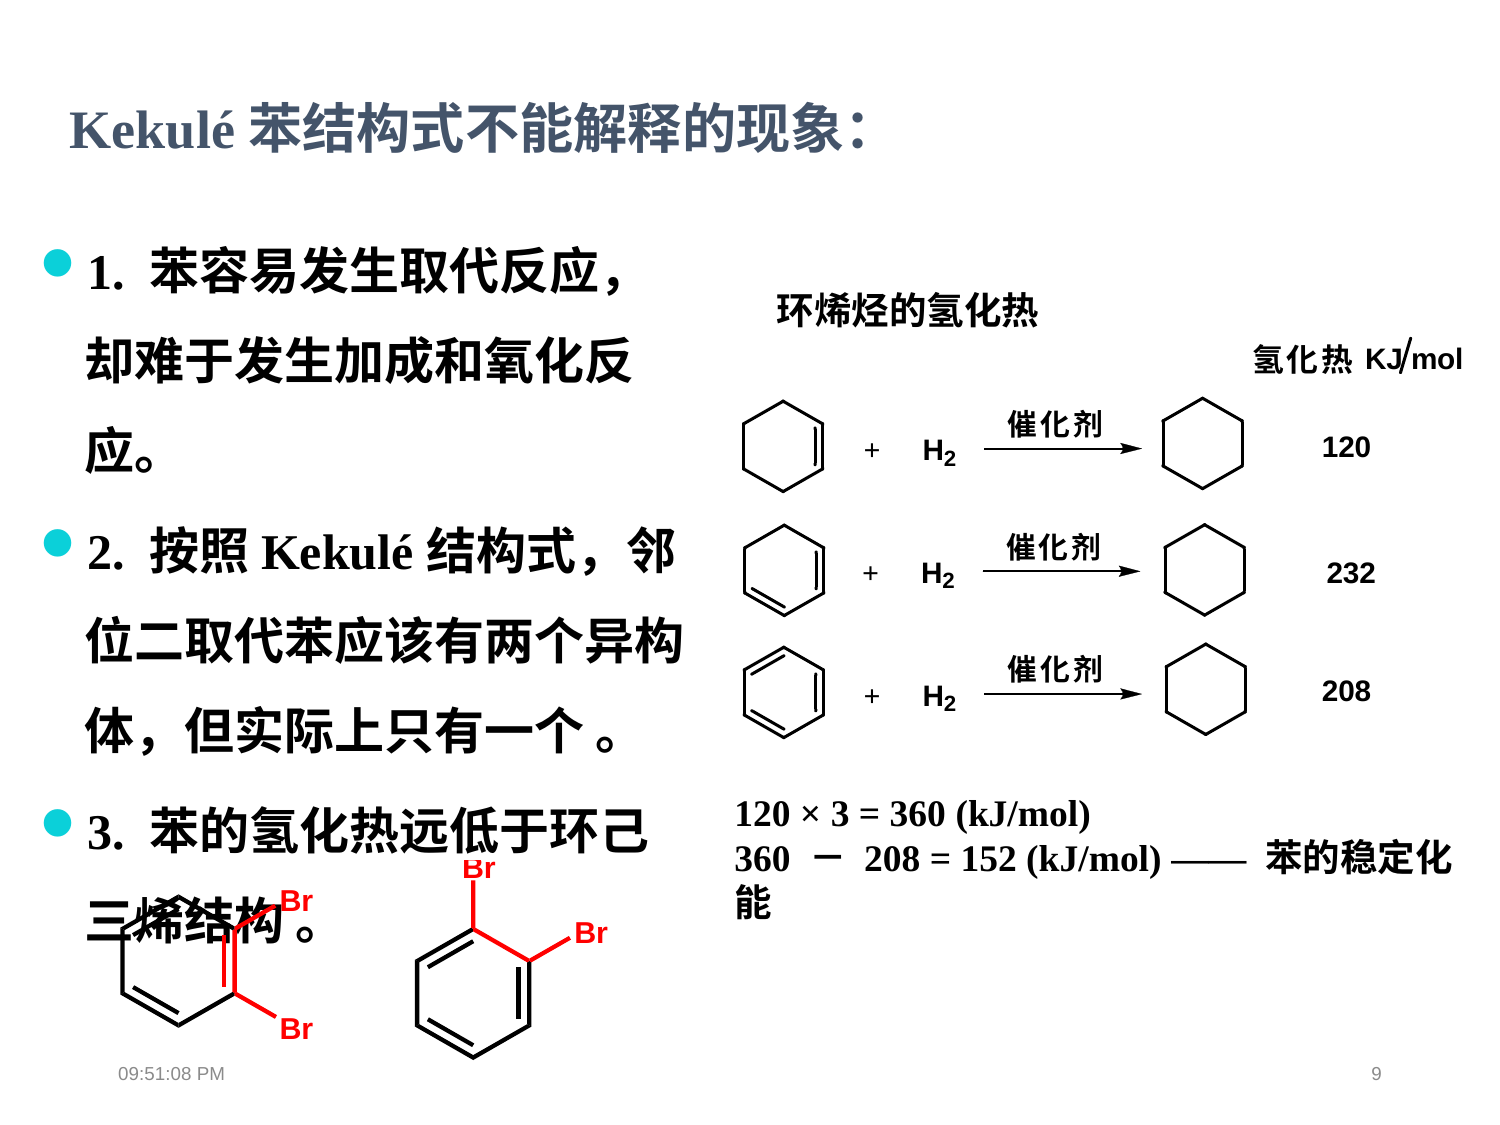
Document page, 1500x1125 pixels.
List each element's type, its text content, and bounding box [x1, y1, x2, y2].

slide_number 9 [1059, 1042, 1397, 1103]
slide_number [103, 1042, 441, 1103]
text_box Kekulé苯结构式不能解释的现象： [54, 87, 941, 163]
text_box 120 × 3 = 360 (kJ/mol) 360 － 208 = 152 (kJ/mol) —— 苯的稳定化能 [719, 781, 1488, 932]
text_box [737, 336, 1468, 750]
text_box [116, 860, 613, 1075]
text_box 1. 苯容易发生取代反应，却难于发生加成和氧化反应。 2. 按照Kekulé结构式，邻位二取代苯应该有两个异构体，但实际上只有一个 。 3. 苯的氢化热远低于环己三烯结构 。 [24, 202, 704, 875]
text_box 环烯烃的氢化热 [761, 280, 1055, 336]
